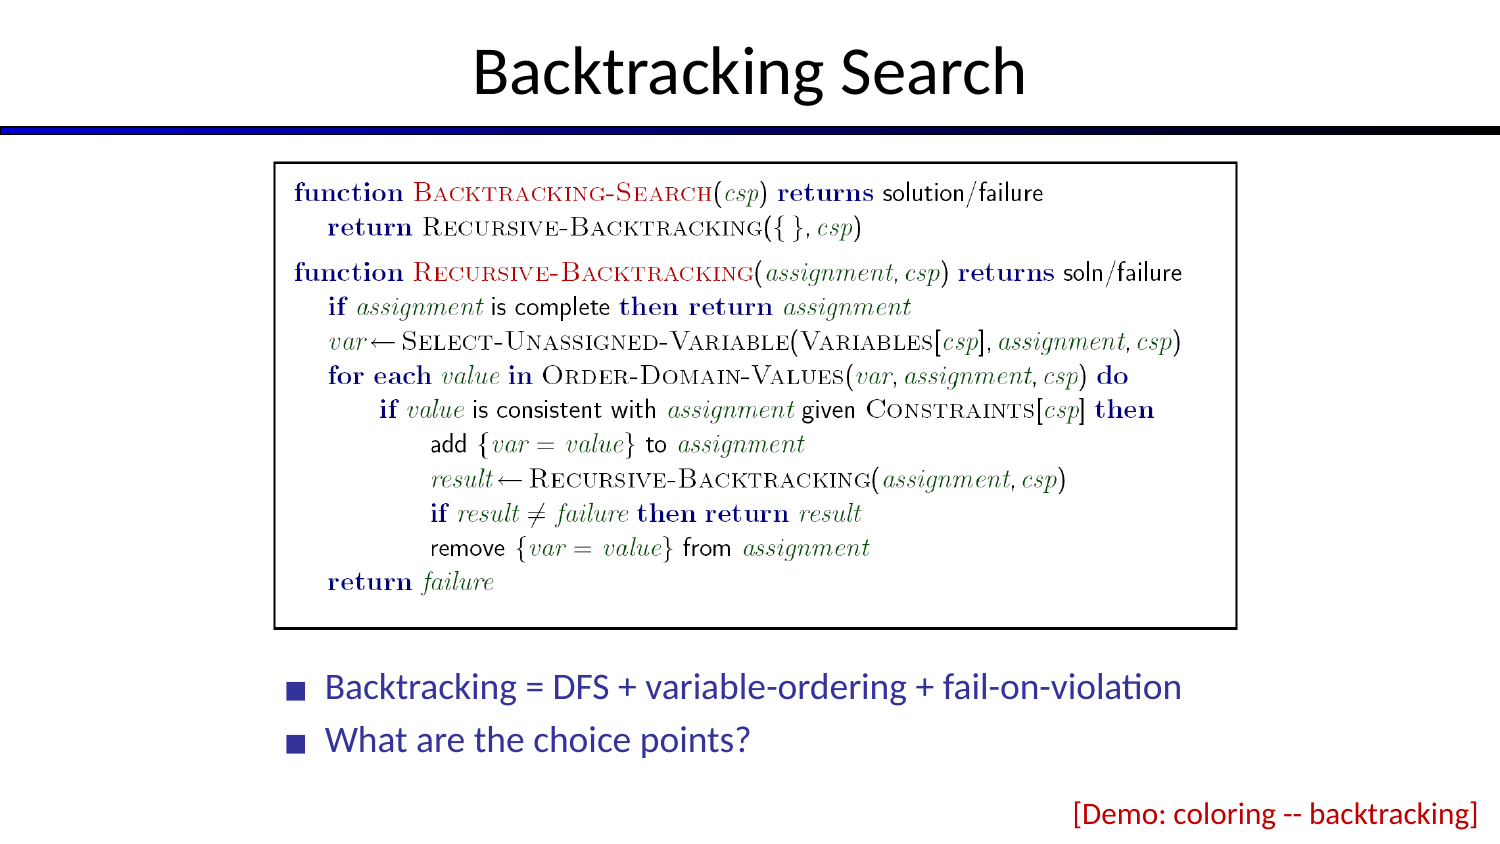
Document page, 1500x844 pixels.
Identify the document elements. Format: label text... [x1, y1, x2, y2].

list Backtracking = DFS + variable-ordering + fail-on-violation What are the choice points? [271, 656, 1285, 735]
title Backtracking Search [0, 0, 1500, 138]
text_box [Demo: coloring -- backtracking] [1050, 787, 1491, 837]
picture [271, 159, 1238, 632]
